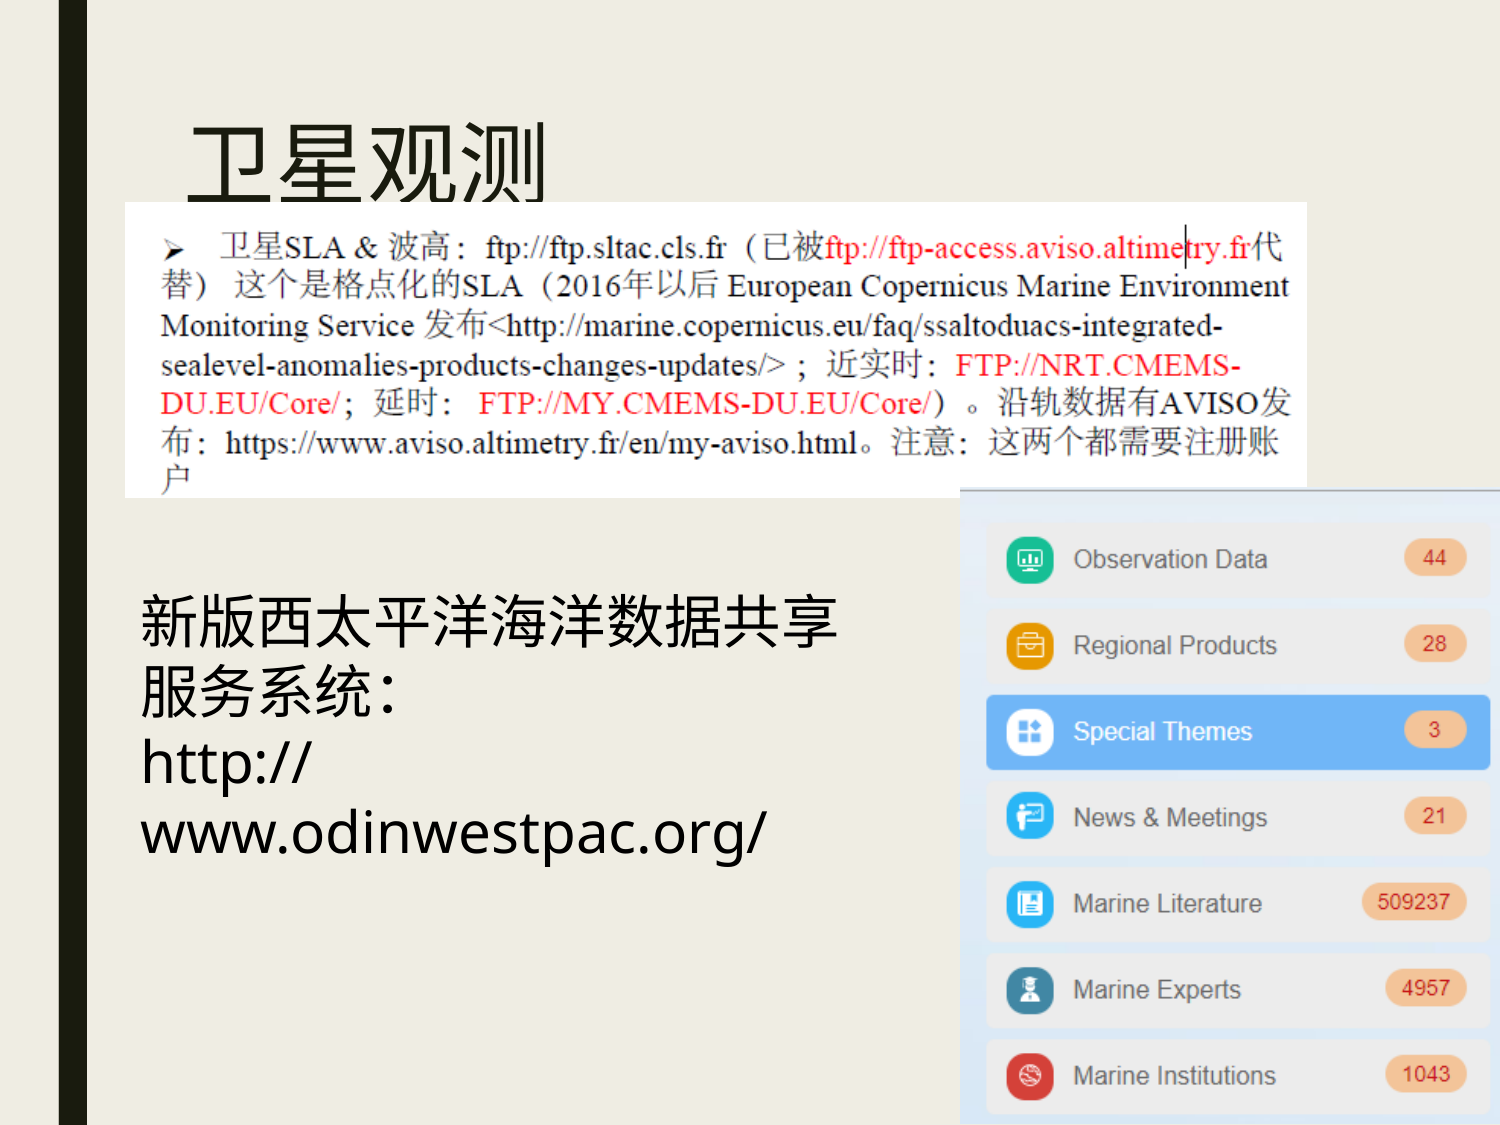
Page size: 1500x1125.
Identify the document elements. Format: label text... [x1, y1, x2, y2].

picture [960, 487, 1500, 1124]
title 卫星观测 [168, 112, 1351, 357]
text_box 新版西太平洋海洋数据共享服务系统： http://www.odinwestpac.org/ [125, 578, 898, 873]
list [125, 202, 1307, 498]
